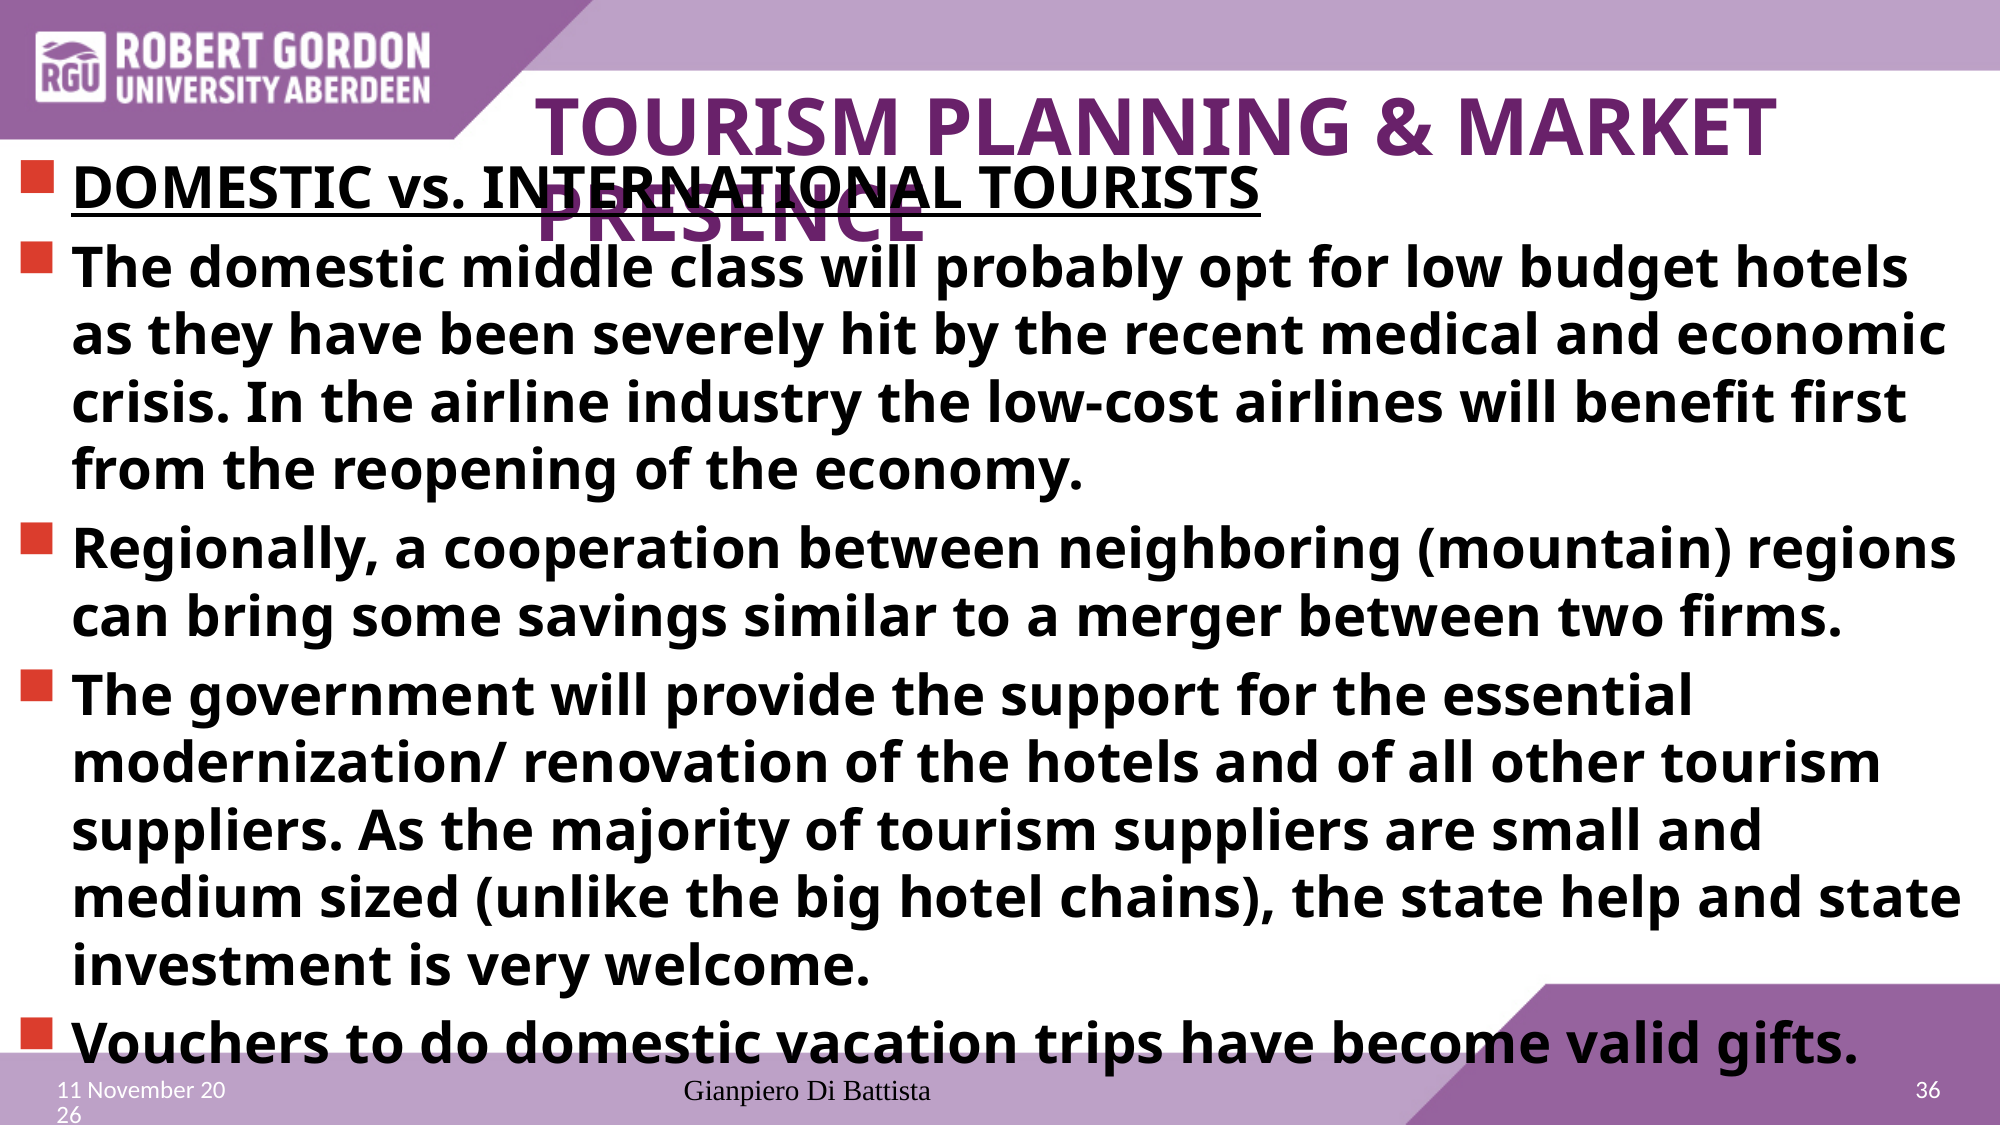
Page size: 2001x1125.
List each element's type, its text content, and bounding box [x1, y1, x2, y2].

slide_number 36 [1412, 1058, 1956, 1119]
picture [0, 0, 2000, 142]
footer Gianpiero Di Battista [284, 1058, 1330, 1119]
title TOURISM PLANNING & MARKET PRESENCE [519, 79, 2000, 142]
text_box DOMESTIC vs. INTERNATIONAL TOURISTS The domestic middle class will probably opt for low budget hotels as they have been severely hit by the recent medical and economic crisis. In the airline industry the low-cost airlines will benefit first from the reopening of the economy. Regionally, a cooperation between neighboring (mountain) regions can bring some savings similar to a merger between two firms. The government will provide the support for the essential modernization/ renovation of the hotels and of all other tourism suppliers. As the majority of tourism suppliers are small and medium sized (unlike the big hotel chains), the state help and state investment is very welcome. Vouchers to do domestic vacation trips have become valid gifts. [0, 142, 2000, 886]
picture [0, 886, 2000, 1125]
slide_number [41, 1058, 250, 1119]
